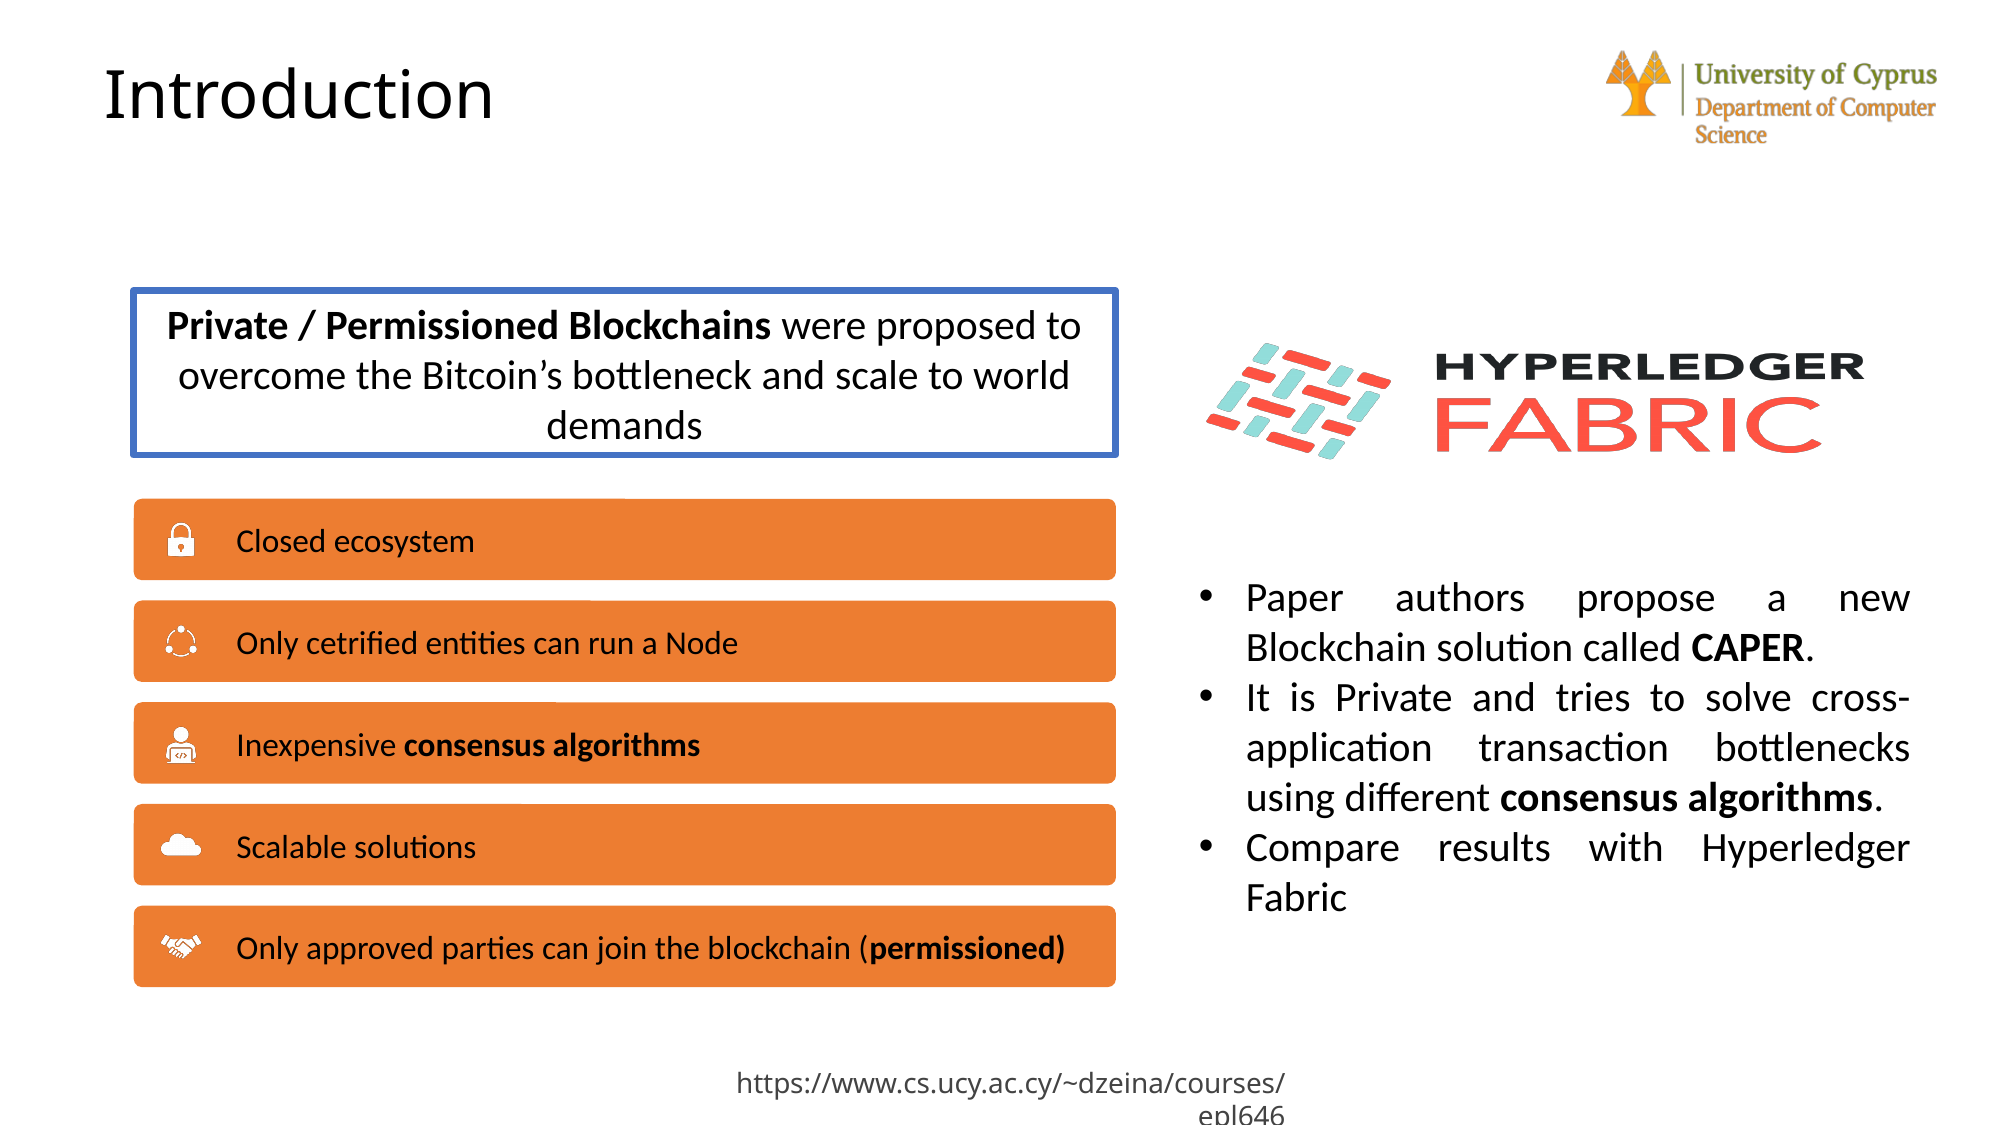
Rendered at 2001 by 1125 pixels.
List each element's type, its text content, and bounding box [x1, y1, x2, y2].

picture [1184, 290, 1888, 512]
title Introduction [89, 52, 1579, 143]
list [133, 498, 1116, 988]
text_box Private / Permissioned Blockchains were proposed to overcome the Bitcoin’s bottleneck and scale to world demands [133, 290, 1116, 456]
picture [1603, 35, 1942, 165]
text_box https://www.cs.ucy.ac.cy/~dzeina/courses/epl646 [657, 1057, 1300, 1125]
text_box Paper authors propose a new Blockchain solution called CAPER. It is Private and tries to solve cross-application transaction bottlenecks using different consensus algorithms. Compare results with Hyperledger Fabric [1184, 562, 1926, 928]
